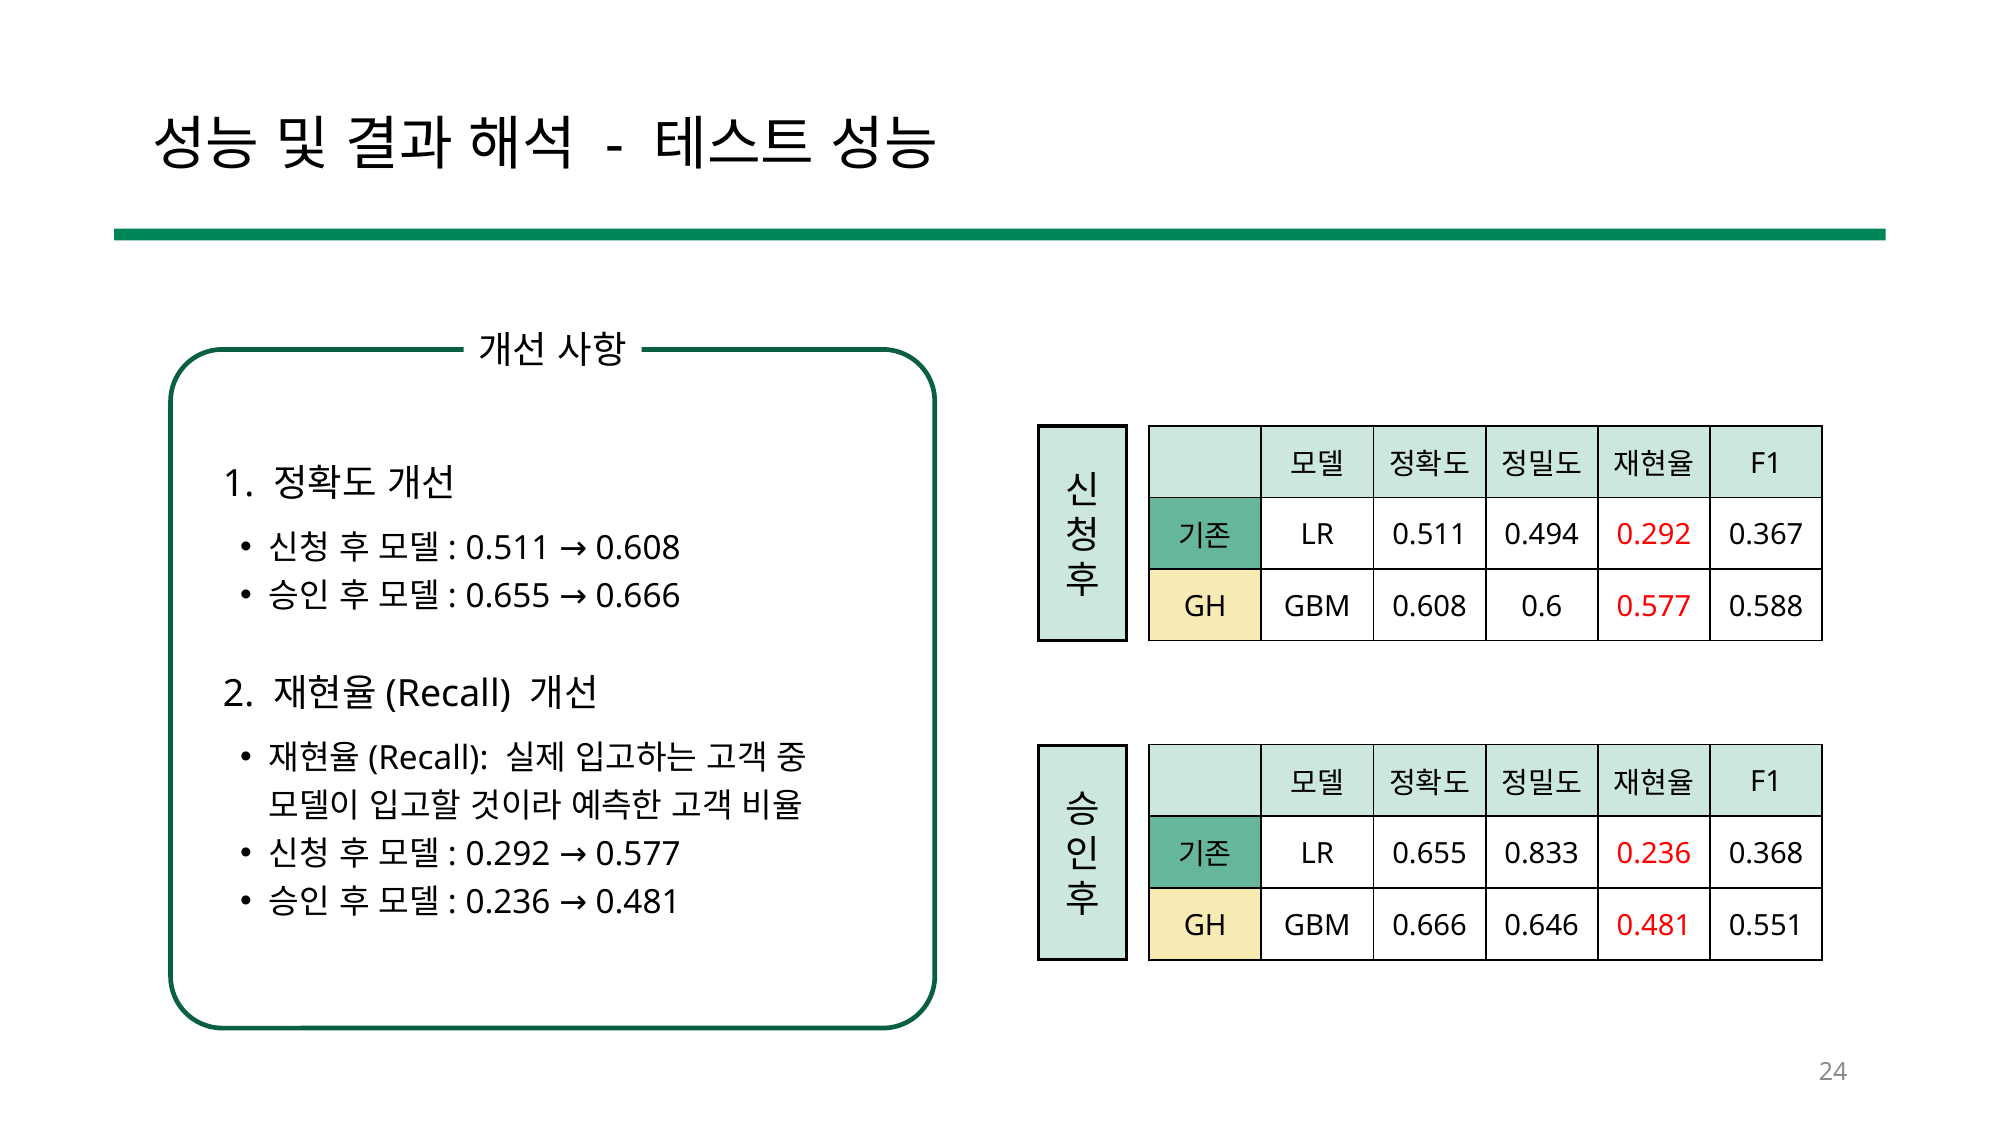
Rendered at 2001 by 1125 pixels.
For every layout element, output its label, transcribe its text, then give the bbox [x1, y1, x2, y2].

table_cell GH [1150, 570, 1260, 640]
table_cell 0.551 [1711, 889, 1821, 959]
table_cell 기존 [1150, 498, 1260, 568]
table_cell 0.367 [1711, 498, 1821, 568]
text_box 승 인 후 [1037, 744, 1127, 961]
title 성능 및 결과 해석 - 테스트 성능 [137, 84, 1863, 208]
text_box 신청 후 모델: 0.511 → 0.608 승인 후 모델: 0.655 → 0.666 [225, 510, 886, 622]
table_header 정확도 [1374, 745, 1485, 815]
table_cell 0.236 [1599, 817, 1709, 887]
table_header 정확도 [1374, 427, 1485, 497]
table_cell 0.646 [1487, 889, 1597, 959]
table_cell 0.608 [1374, 570, 1485, 640]
table_header F1 [1711, 427, 1821, 497]
table_header 정밀도 [1487, 745, 1597, 815]
table_cell 0.368 [1711, 817, 1821, 887]
table_header 모델 [1262, 427, 1373, 497]
table_cell GBM [1262, 570, 1373, 640]
text_box 재현율(Recall): 실제 입고하는 고객 중 모델이 입고할 것이라 예측한 고객 비율 신청 후 모델: 0.292 → 0.577 승인 후 모델: 0.236 → 0.481 [225, 720, 886, 928]
table_cell 0.577 [1599, 570, 1709, 640]
table_cell 0.666 [1374, 889, 1485, 959]
table_header F1 [1711, 745, 1821, 815]
table_cell 0.494 [1487, 498, 1597, 568]
text_box [113, 228, 1887, 241]
table_cell GBM [1262, 889, 1373, 959]
text_box 2. 재현율(Recall) 개선 [208, 653, 886, 722]
table_header [1150, 427, 1260, 497]
table_header [1150, 745, 1260, 815]
table_cell 0.833 [1487, 817, 1597, 887]
table_cell 0.292 [1599, 498, 1709, 568]
text_box 신 청 후 [1037, 425, 1127, 642]
table_cell GH [1150, 889, 1260, 959]
table_header 재현율 [1599, 427, 1709, 497]
table_cell LR [1262, 498, 1373, 568]
table_cell 0.481 [1599, 889, 1709, 959]
text_box 개선 사항 [463, 319, 642, 379]
text_box [169, 348, 936, 1030]
table_cell 0.511 [1374, 498, 1485, 568]
table_header 모델 [1262, 745, 1373, 815]
table_cell 0.655 [1374, 817, 1485, 887]
table_header 정밀도 [1487, 427, 1597, 497]
table_cell LR [1262, 817, 1373, 887]
table_cell 0.6 [1487, 570, 1597, 640]
table_cell 0.588 [1711, 570, 1821, 640]
text_box 1. 정확도 개선 [208, 443, 886, 512]
table_header 재현율 [1599, 745, 1709, 815]
table_cell 기존 [1150, 817, 1260, 887]
slide_number 24 [1412, 1042, 1863, 1103]
